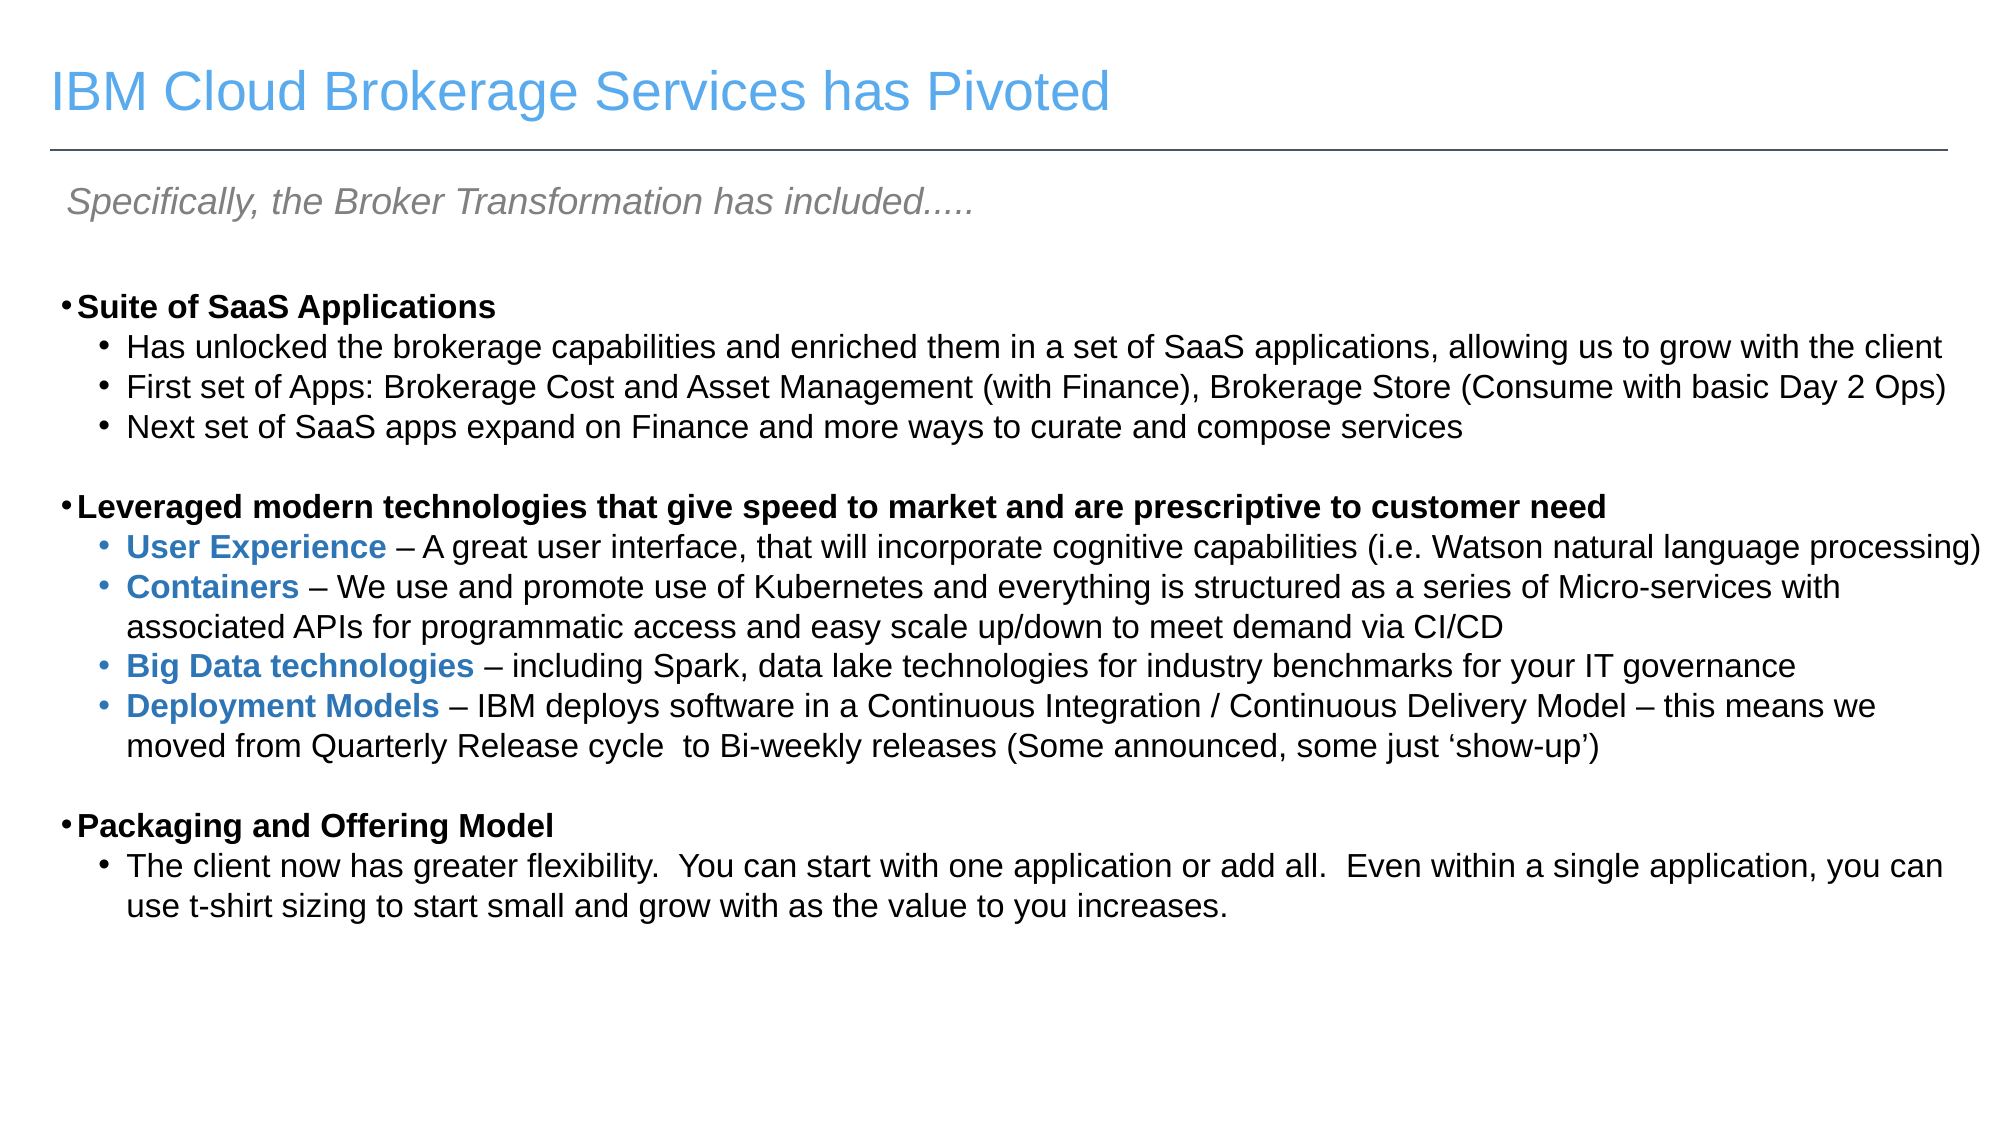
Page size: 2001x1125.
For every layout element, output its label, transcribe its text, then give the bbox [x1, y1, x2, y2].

text_box Specifically, the Broker Transformation has included..... [51, 169, 992, 230]
text_box Suite of SaaS Applications Has unlocked the brokerage capabilities and enriched them in a set of SaaS applications, allowing us to grow with the client First set of Apps: Brokerage Cost and Asset Management (with Finance), Brokerage Store (Consume with basic Day 2 Ops) Next set of SaaS apps expand on Finance and more ways to curate and compose services Leveraged modern technologies that give speed to market and are prescriptive to customer need User Experience – A great user interface, that will incorporate cognitive capabilities (i.e. Watson natural language processing) Containers – We use and promote use of Kubernetes and everything is structured as a series of Micro-services with associated APIs for programmatic access and easy scale up/down to meet demand via CI/CD Big Data technologies – including Spark, data lake technologies for industry benchmarks for your IT governance Deployment Models – IBM deploys software in a Continuous Integration / Continuous Delivery Model – this means we moved from Quarterly Release cycle to Bi-weekly releases (Some announced, some just ‘show-up’) Packaging and Offering Model The client now has greater flexibility. You can start with one application or add all. Even within a single application, you can use t-shirt sizing to start small and grow with as the value to you increases. [46, 238, 2000, 972]
text_box IBM Cloud Brokerage Services has Pivoted [50, 55, 1508, 126]
